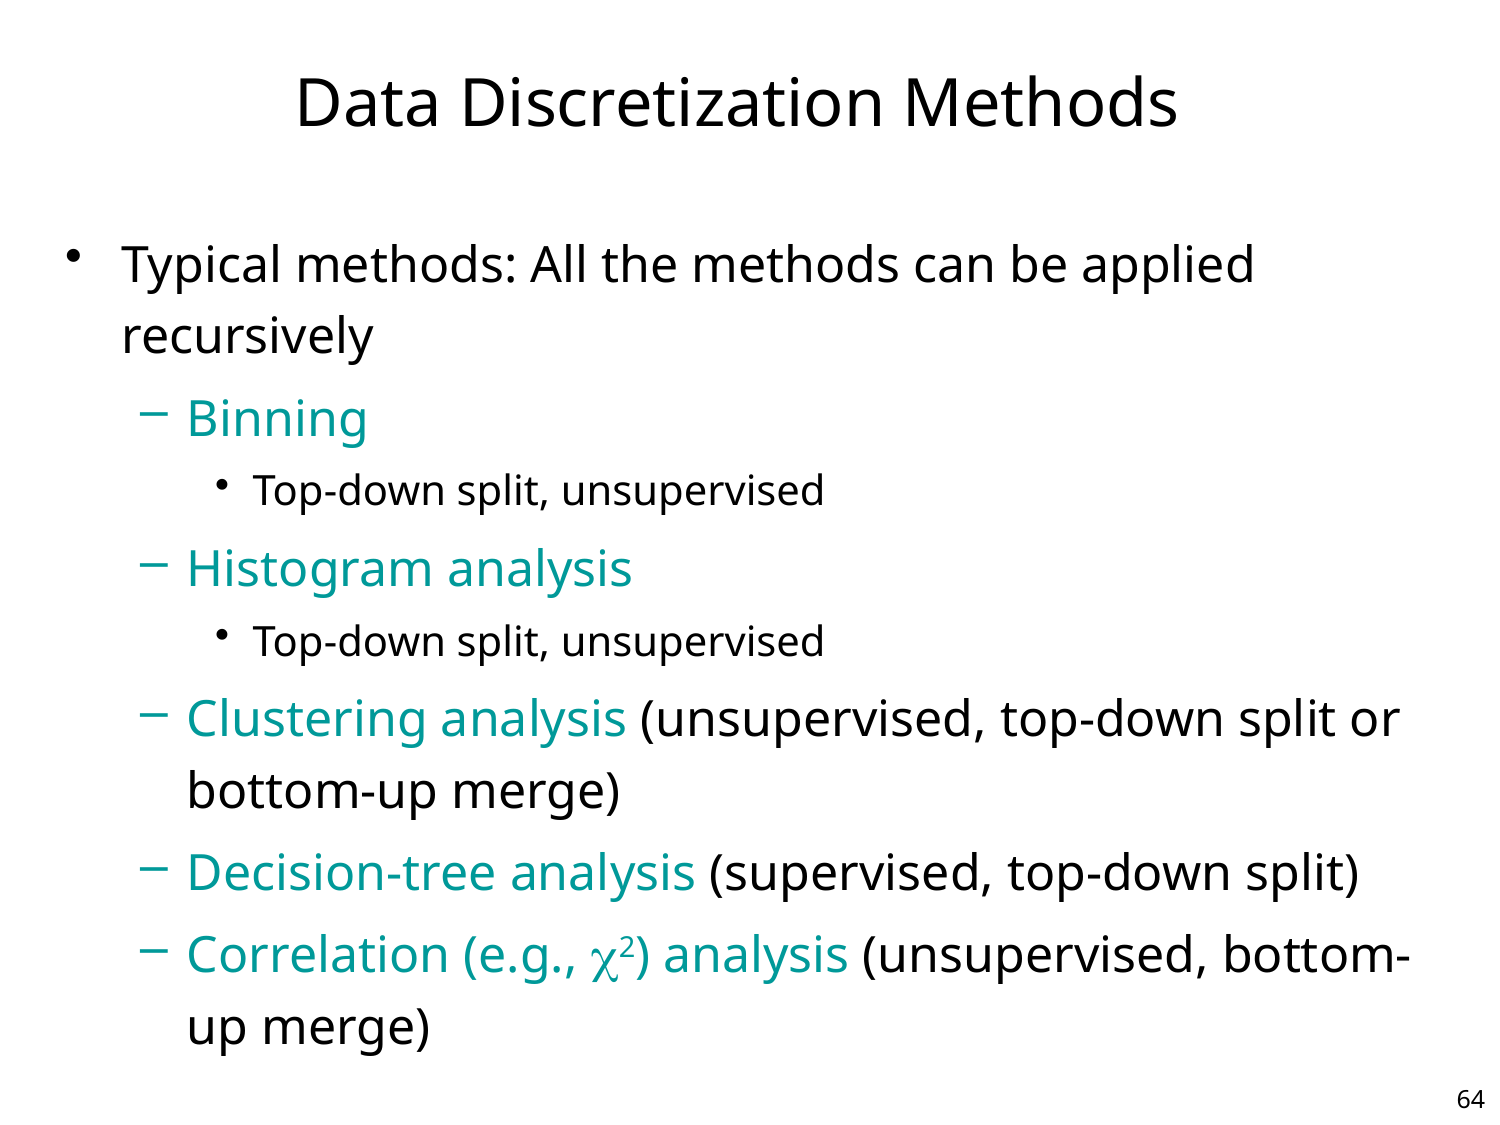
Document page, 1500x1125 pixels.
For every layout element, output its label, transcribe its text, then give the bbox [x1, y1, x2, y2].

list Typical methods: All the methods can be applied recursively Binning Top-down split, unsupervised Histogram analysis Top-down split, unsupervised Clustering analysis (unsupervised, top-down split or bottom-up merge) Decision-tree analysis (supervised, top-down split) Correlation (e.g., 2) analysis (unsupervised, bottom-up merge) [50, 212, 1463, 1063]
title Data Discretization Methods [0, 37, 1475, 163]
text_box 64 [1187, 1062, 1500, 1125]
